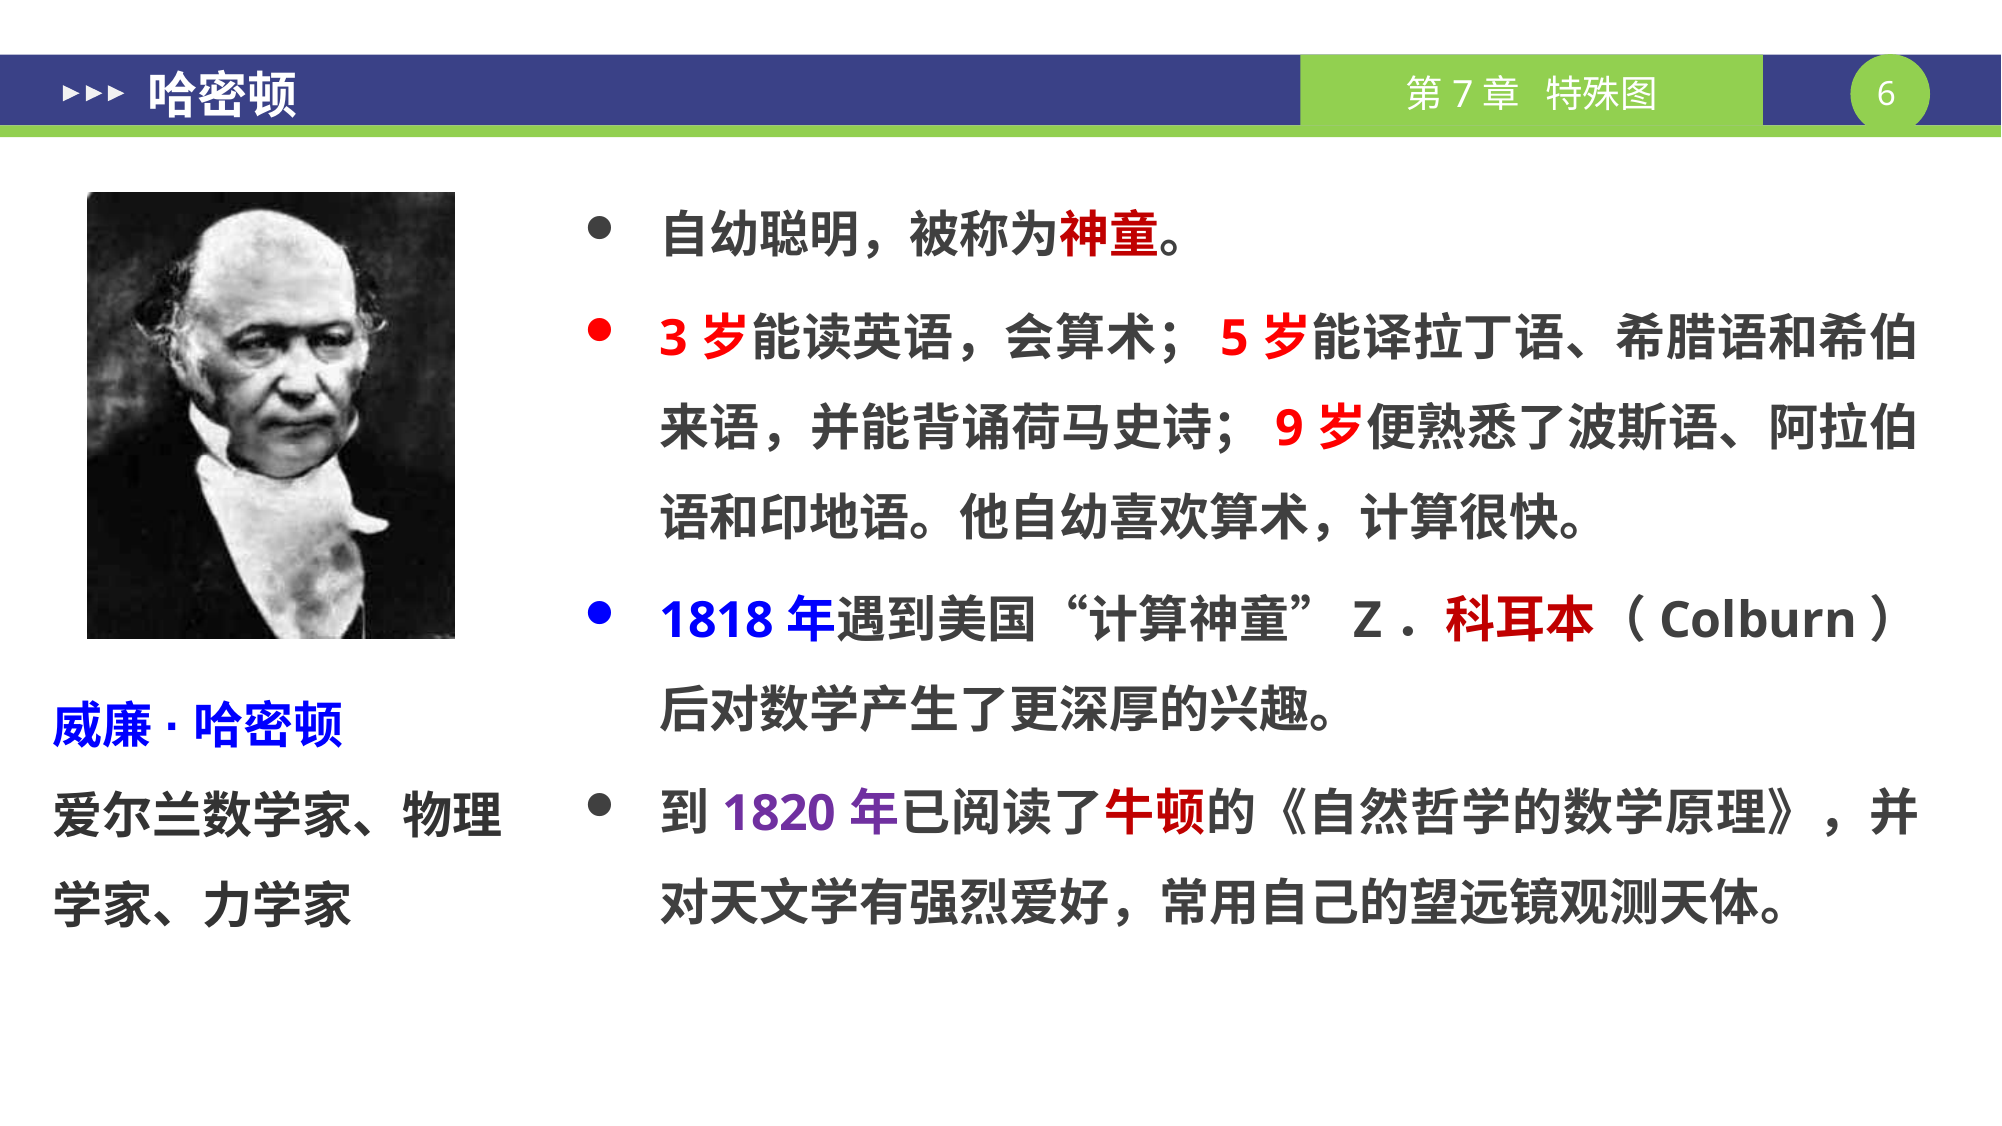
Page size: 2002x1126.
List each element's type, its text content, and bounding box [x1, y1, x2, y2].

picture [87, 192, 455, 639]
title 哈密顿 [127, 57, 1003, 129]
text_box 威廉·哈密顿 爱尔兰数学家、物理学家、力学家 [37, 655, 551, 941]
list 自幼聪明，被称为神童。 3岁能读英语，会算术；5岁能译拉丁语、希腊语和希伯来语，并能背诵荷马史诗；9岁便熟悉了波斯语、阿拉伯语和印地语。他自幼喜欢算术，计算很快。 1818年遇到美国“计算神童”Z．科耳本（Colburn）后对数学产生了更深厚的兴趣。 到1820年已阅读了牛顿的《自然哲学的数学原理》，并对天文学有强烈爱好，常用自己的望远镜观测天体。 [564, 162, 1940, 1088]
